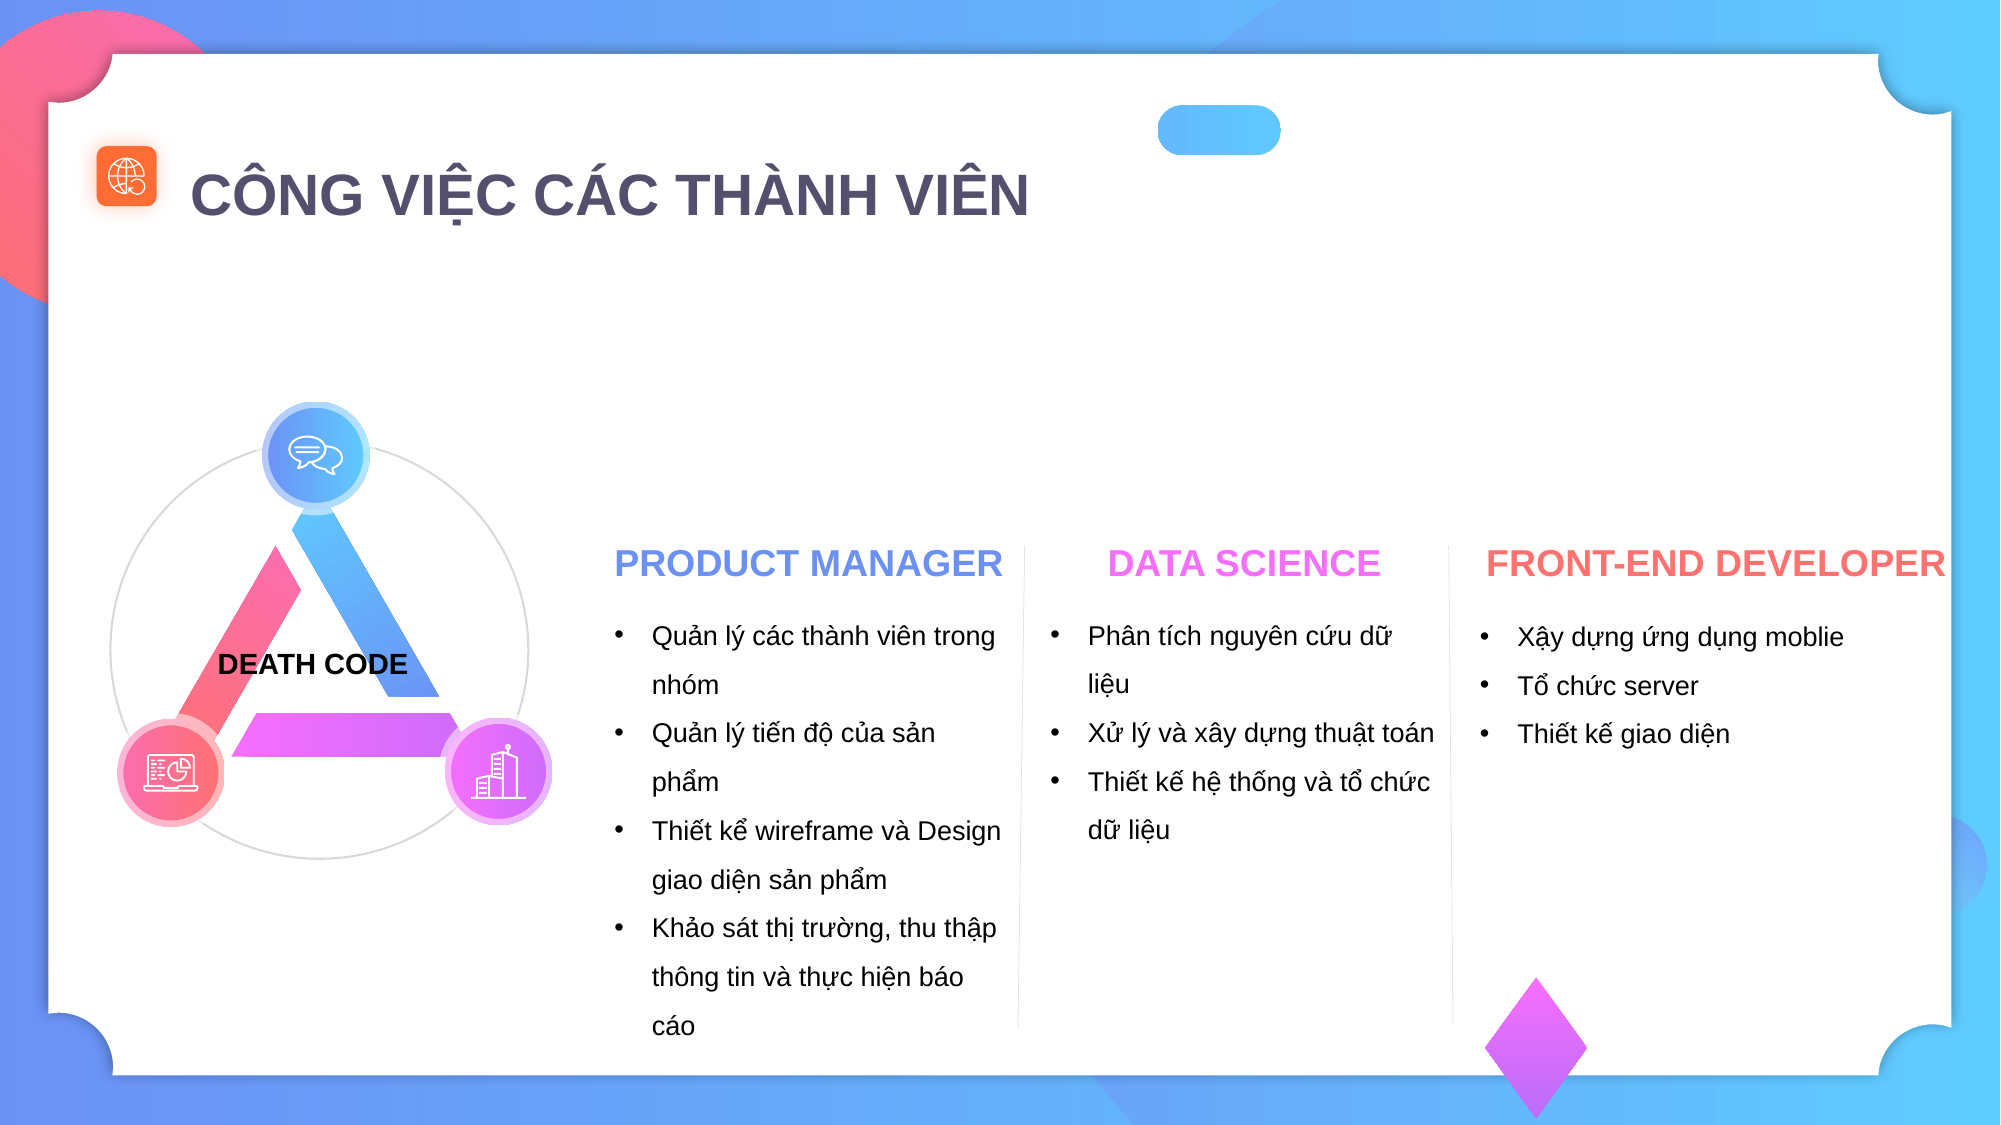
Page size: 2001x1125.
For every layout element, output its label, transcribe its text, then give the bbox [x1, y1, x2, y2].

text_box DATA SCIENCE [1035, 507, 1454, 592]
text_box Phân tích nguyên cứu dữ liệu Xử lý và xây dựng thuật toán Thiết kế hệ thống và tổ chức dữ liệu [1035, 594, 1454, 1029]
text_box [95, 145, 158, 208]
text_box Quản lý các thành viên trong nhóm Quản lý tiến độ của sản phẩm Thiết kể wireframe và Design giao diện sản phẩm Khảo sát thị trường, thu thập thông tin và thực hiện báo cáo [599, 594, 1017, 806]
text_box CÔNG VIỆC CÁC THÀNH VIÊN [176, 149, 1072, 235]
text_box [110, 401, 553, 859]
text_box [1156, 104, 1282, 157]
text_box PRODUCT MANAGER [599, 507, 1018, 592]
text_box [108, 157, 146, 195]
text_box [1448, 545, 1453, 1024]
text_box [1017, 545, 1025, 1029]
text_box FRONT-END DEVELOPER [1471, 507, 1952, 592]
text_box Xậy dựng ứng dụng moblie Tổ chức server Thiết kế giao diện [1464, 595, 1883, 807]
